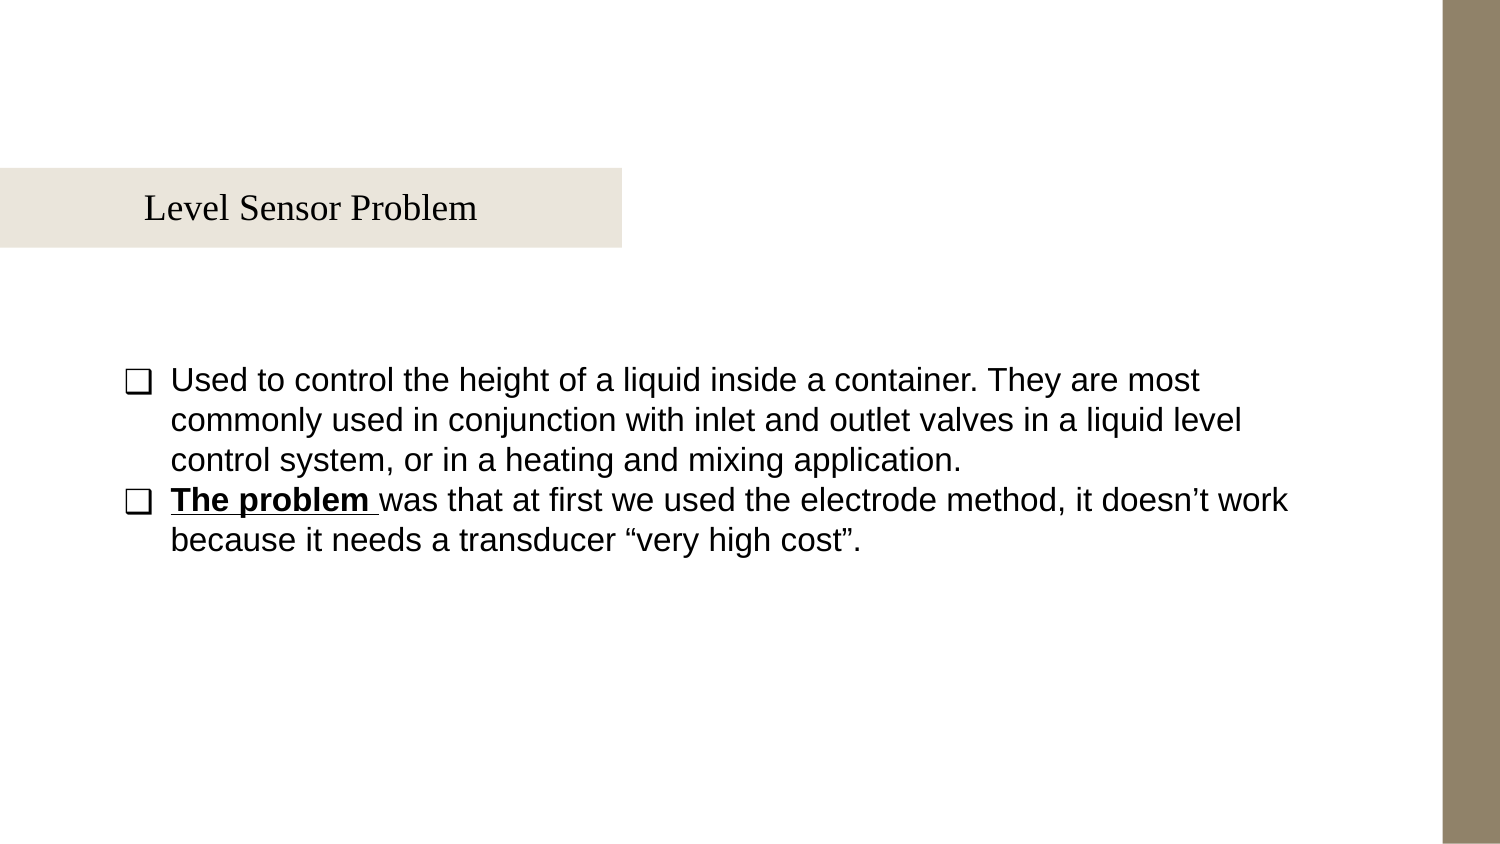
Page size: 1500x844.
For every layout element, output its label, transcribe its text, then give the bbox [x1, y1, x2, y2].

title Level Sensor Problem [0, 167, 622, 248]
text_box [1442, 0, 1500, 844]
text_box Used to control the height of a liquid inside a container. They are most commonly used in conjunction with inlet and outlet valves in a liquid level control system, or in a heating and mixing application. The problem was that at first we used the electrode method, it doesn’t work because it needs a transducer “very high cost”. [108, 351, 1321, 642]
